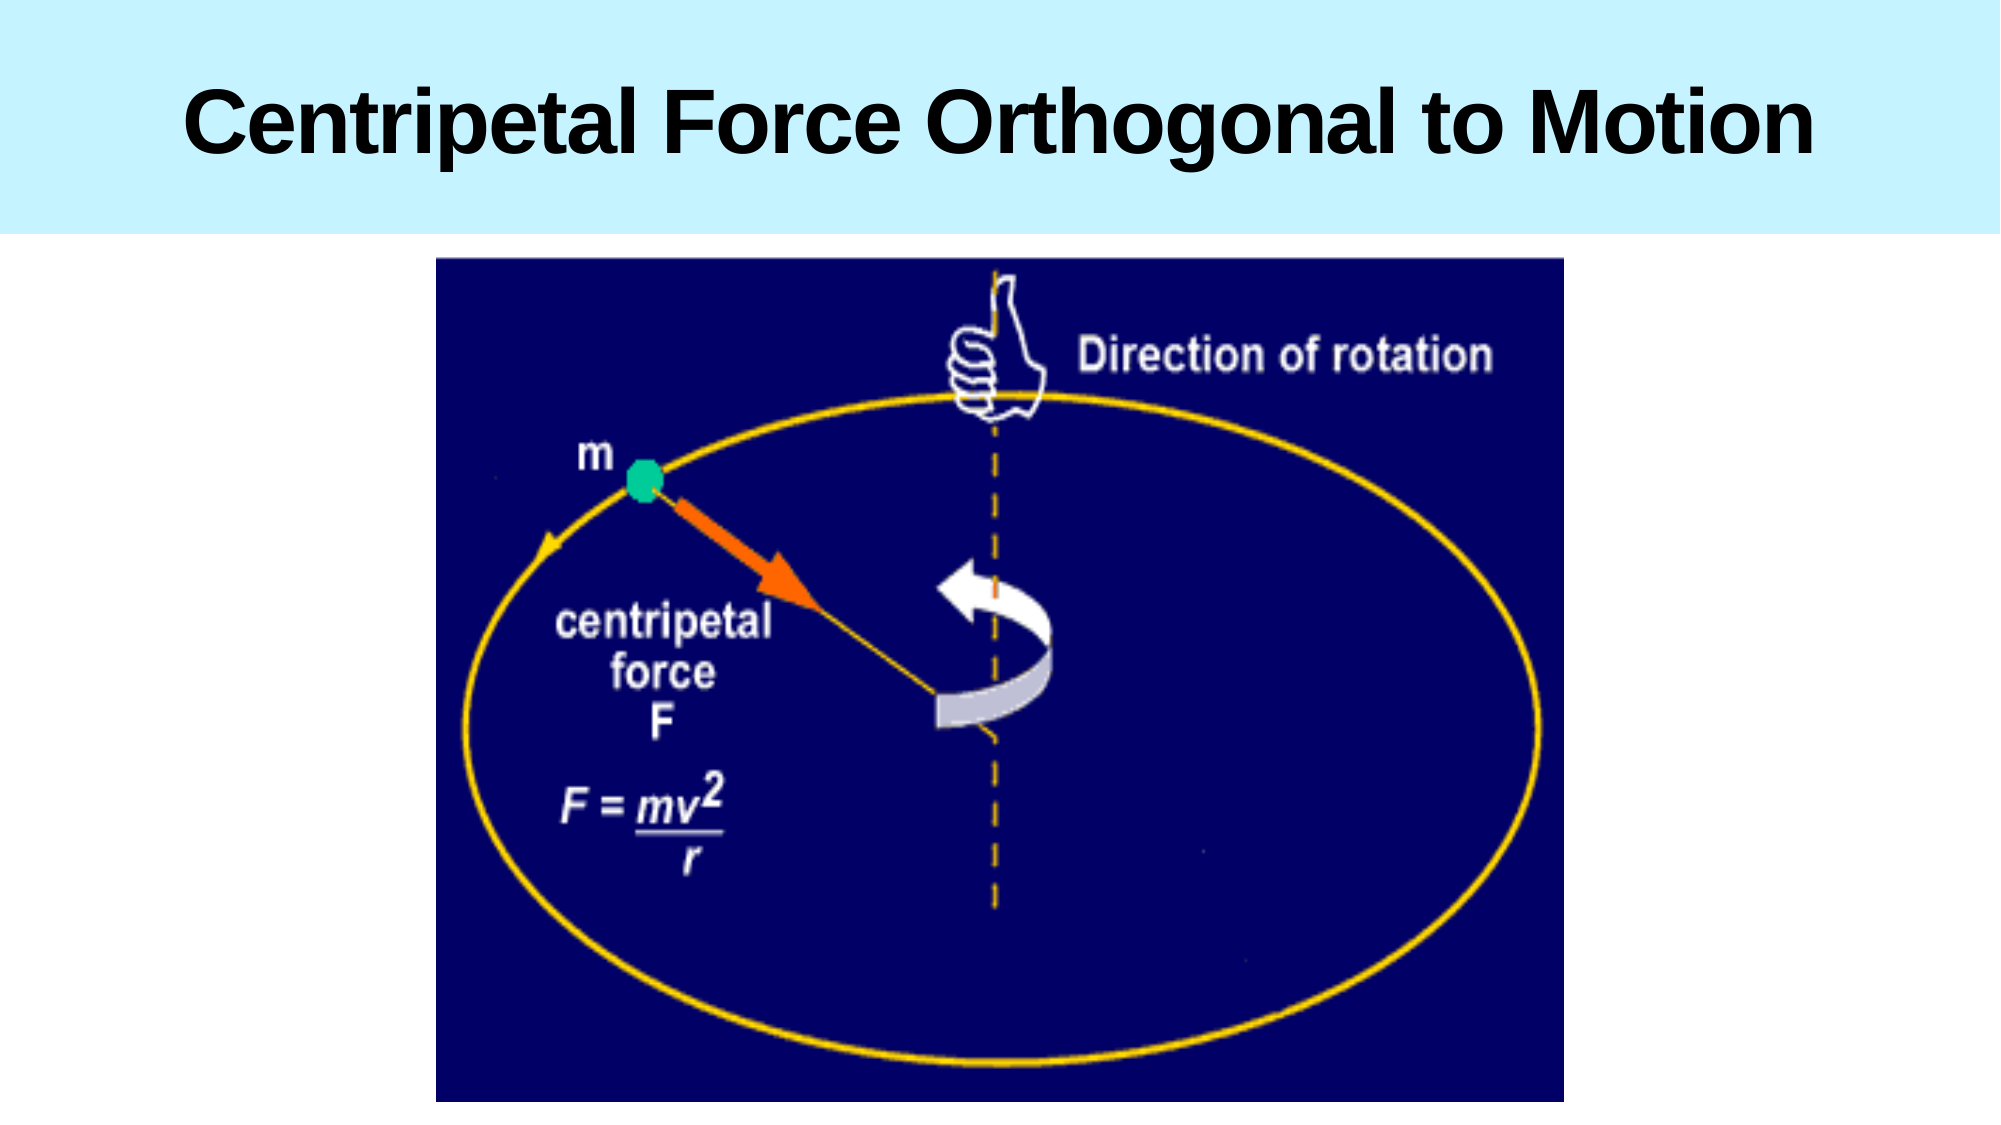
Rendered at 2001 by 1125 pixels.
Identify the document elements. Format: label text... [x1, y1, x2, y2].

picture [436, 255, 1564, 1102]
title Centripetal Force Orthogonal to Motion [0, 0, 2000, 234]
